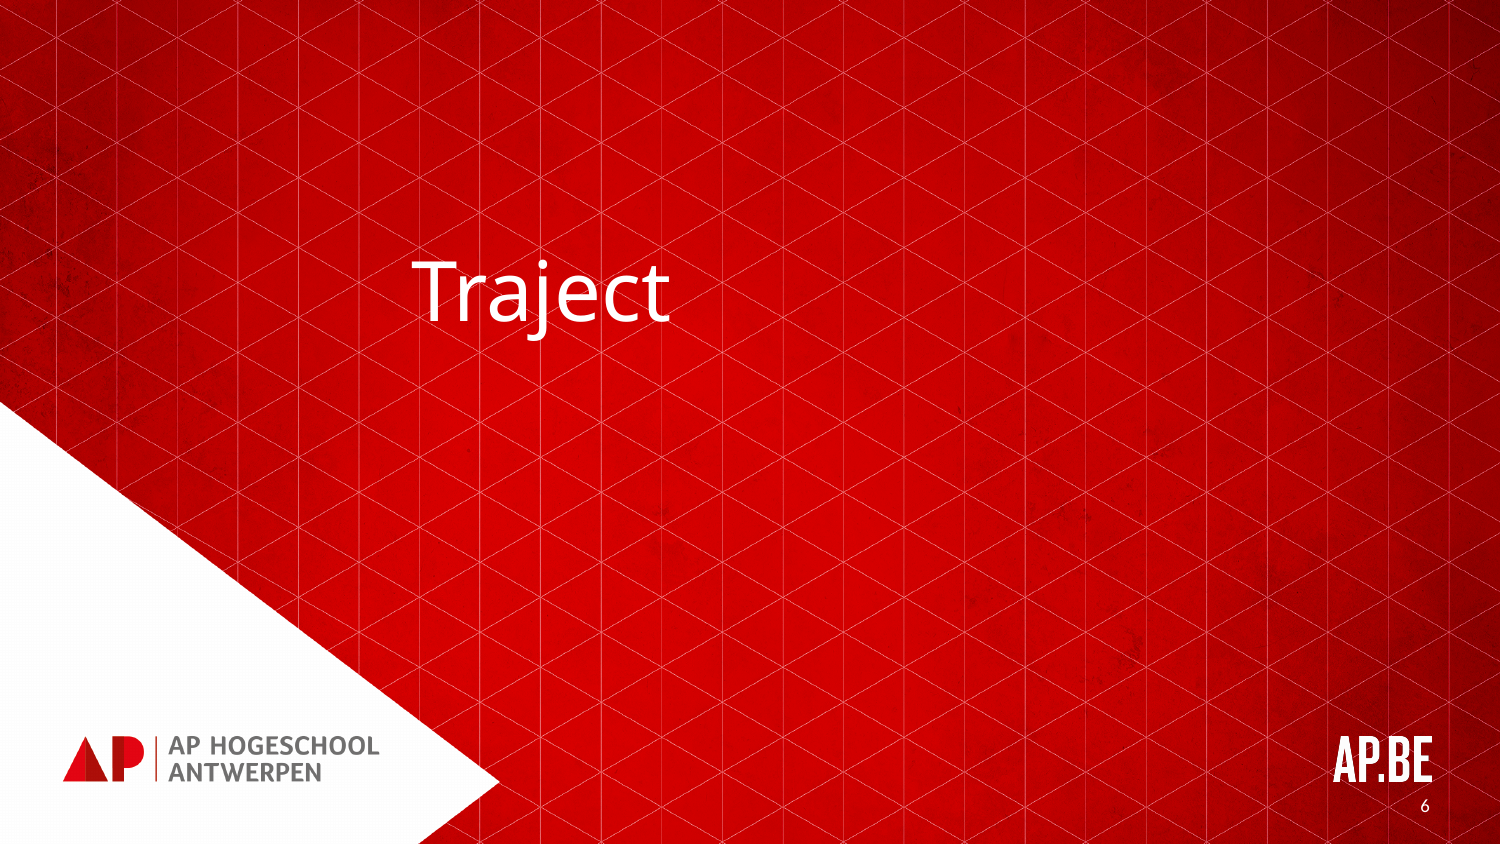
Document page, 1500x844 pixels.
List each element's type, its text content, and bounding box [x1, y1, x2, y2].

picture [0, 0, 1500, 844]
title Traject [396, 107, 1312, 348]
slide_number 6 [1311, 782, 1445, 827]
